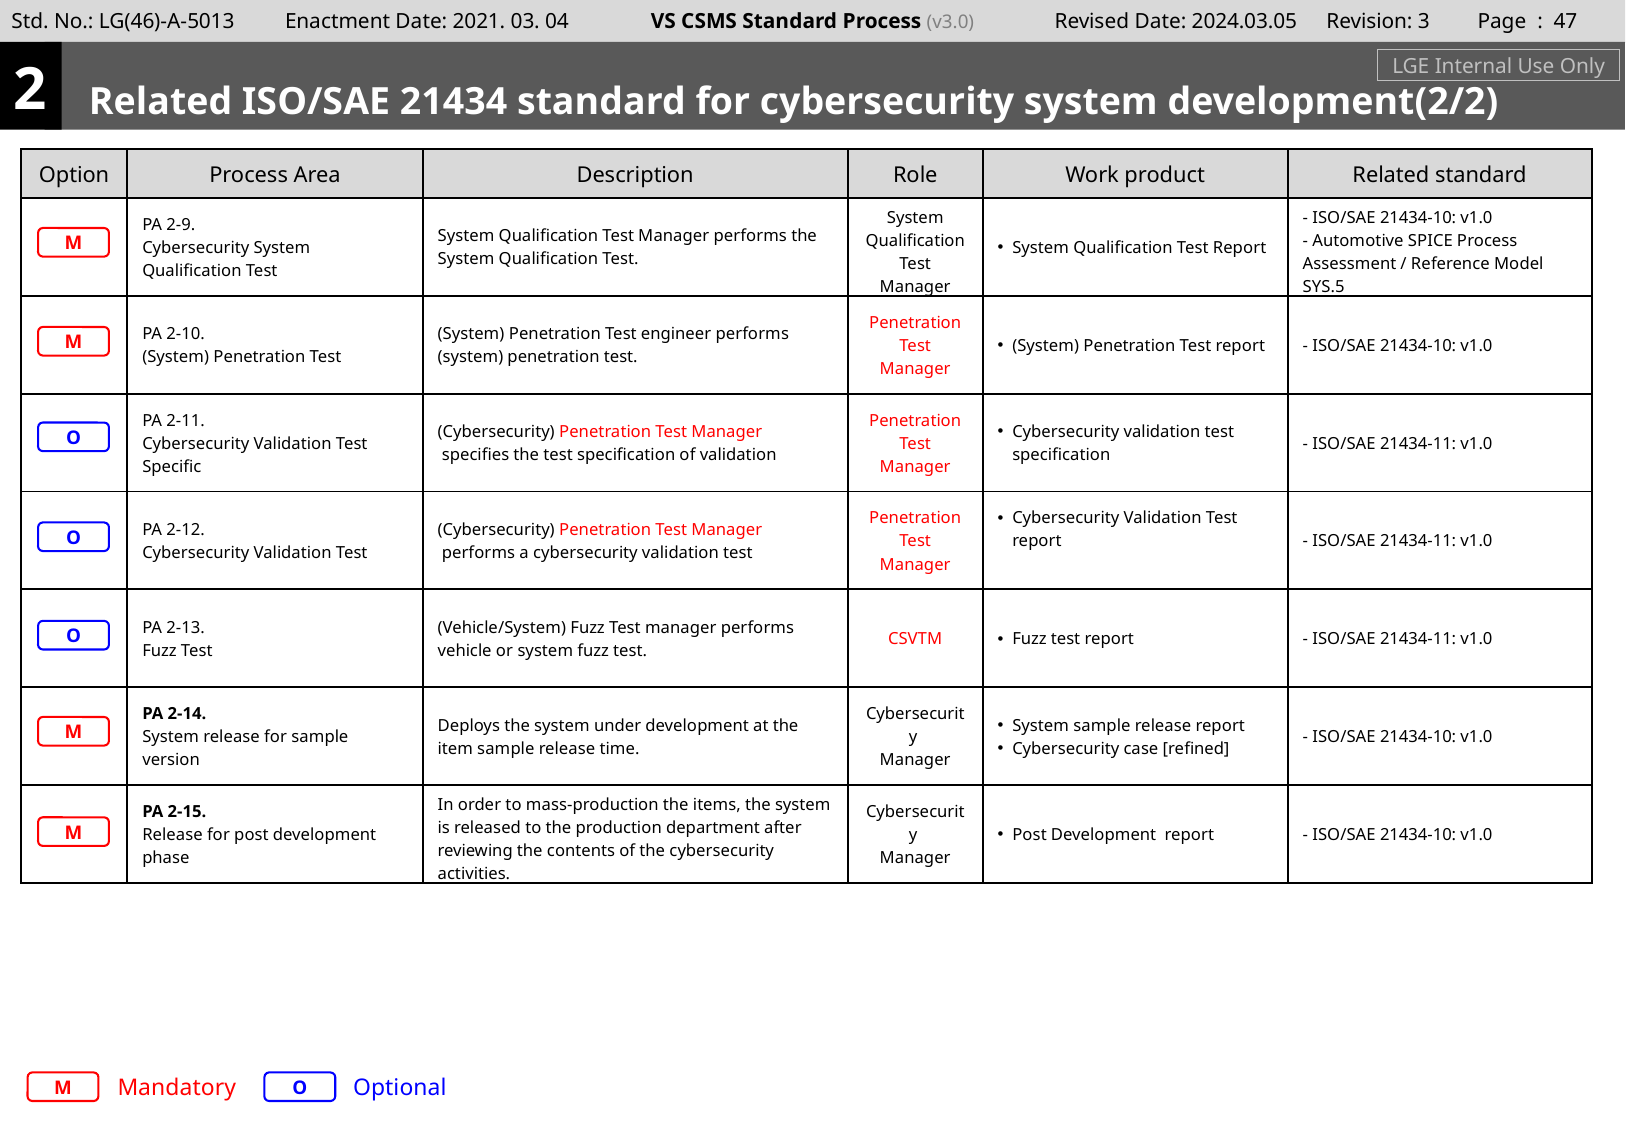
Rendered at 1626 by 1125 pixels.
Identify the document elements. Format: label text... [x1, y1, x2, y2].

table_cell - ISO/SAE 21434-11: v1.0 [1289, 590, 1591, 686]
table_cell Cybersecurity Validation Test report [984, 492, 1287, 588]
table_cell System sample release report Cybersecurity case [refined] [984, 688, 1287, 784]
table_cell [22, 786, 126, 882]
table_cell Penetration Test Manager [849, 492, 982, 588]
table_cell Deploys the system under development at the item sample release time. [424, 688, 847, 784]
table_cell PA 2-11. Cybersecurity Validation Test Specific [128, 395, 422, 491]
table_cell [22, 199, 126, 295]
table_cell System Qualification Test Manager [849, 199, 982, 295]
table_cell PA 2-9. Cybersecurity System Qualification Test [128, 199, 422, 295]
table_header Description [424, 150, 847, 197]
text_box 2 [0, 40, 64, 132]
table_cell System Qualification Test Report [984, 199, 1287, 295]
text_box M [35, 225, 112, 259]
table_cell - ISO/SAE 21434-11: v1.0 [1289, 492, 1591, 588]
table_cell Cybersecurity validation test specification [984, 395, 1287, 491]
text_box O [262, 1070, 338, 1104]
table_cell Post Development report [984, 786, 1287, 882]
table_cell PA 2-12. Cybersecurity Validation Test [128, 492, 422, 588]
table_header Option [22, 150, 126, 197]
table_cell - ISO/SAE 21434-10: v1.0 [1289, 297, 1591, 393]
table_cell Cybersecurity Manager [849, 688, 982, 784]
table_cell PA 2-13. Fuzz Test [128, 590, 422, 686]
table_header Process Area [128, 150, 422, 197]
text_box M [35, 815, 112, 849]
table_cell (System) Penetration Test engineer performs (system) penetration test. [424, 297, 847, 393]
text_box O [35, 618, 112, 652]
table_cell PA 2-10. (System) Penetration Test [128, 297, 422, 393]
table_cell [22, 395, 126, 491]
text_box Mandatory [102, 1065, 251, 1108]
text_box Related ISO/SAE 21434 standard for cybersecurity system development(2/2) [64, 41, 1625, 130]
table_cell (Cybersecurity) Penetration Test Manager specifies the test specification of validation [424, 395, 847, 491]
table_cell (Cybersecurity) Penetration Test Manager performs a cybersecurity validation test [424, 492, 847, 588]
table_cell [22, 297, 126, 393]
table_cell Penetration Test Manager [849, 395, 982, 491]
table_cell Fuzz test report [984, 590, 1287, 686]
table_cell CSVTM [849, 590, 982, 686]
table_cell In order to mass-production the items, the system is released to the production department after reviewing the contents of the cybersecurity activities. [424, 786, 847, 882]
table_cell PA 2-15. Release for post development phase [128, 786, 422, 882]
table_header Work product [984, 150, 1287, 197]
text_box LGE Internal Use Only [1377, 49, 1620, 81]
slide_number Page : 46 [1474, 7, 1587, 33]
text_box M [35, 714, 112, 748]
text_box Optional [338, 1065, 462, 1108]
table_cell (Vehicle/System) Fuzz Test manager performs vehicle or system fuzz test. [424, 590, 847, 686]
text_box O [35, 520, 112, 554]
table_header Related standard [1289, 150, 1591, 197]
table_cell Penetration Test Manager [849, 297, 982, 393]
table_cell - ISO/SAE 21434-10: v1.0 - Automotive SPICE Process Assessment / Reference Model SYS.5 [1289, 199, 1591, 295]
text_box M [25, 1070, 101, 1104]
table_header Role [849, 150, 982, 197]
table_cell [22, 492, 126, 588]
table_cell System Qualification Test Manager performs the System Qualification Test. [424, 199, 847, 295]
table_cell [22, 688, 126, 784]
table_cell (System) Penetration Test report [984, 297, 1287, 393]
table_cell PA 2-14. System release for sample version [128, 688, 422, 784]
text_box O [35, 420, 112, 454]
table_cell Cybersecurity Manager [849, 786, 982, 882]
table_cell - ISO/SAE 21434-10: v1.0 [1289, 786, 1591, 882]
text_box M [35, 324, 112, 358]
table_cell - ISO/SAE 21434-10: v1.0 [1289, 688, 1591, 784]
table_cell - ISO/SAE 21434-11: v1.0 [1289, 395, 1591, 491]
table_cell [22, 590, 126, 686]
